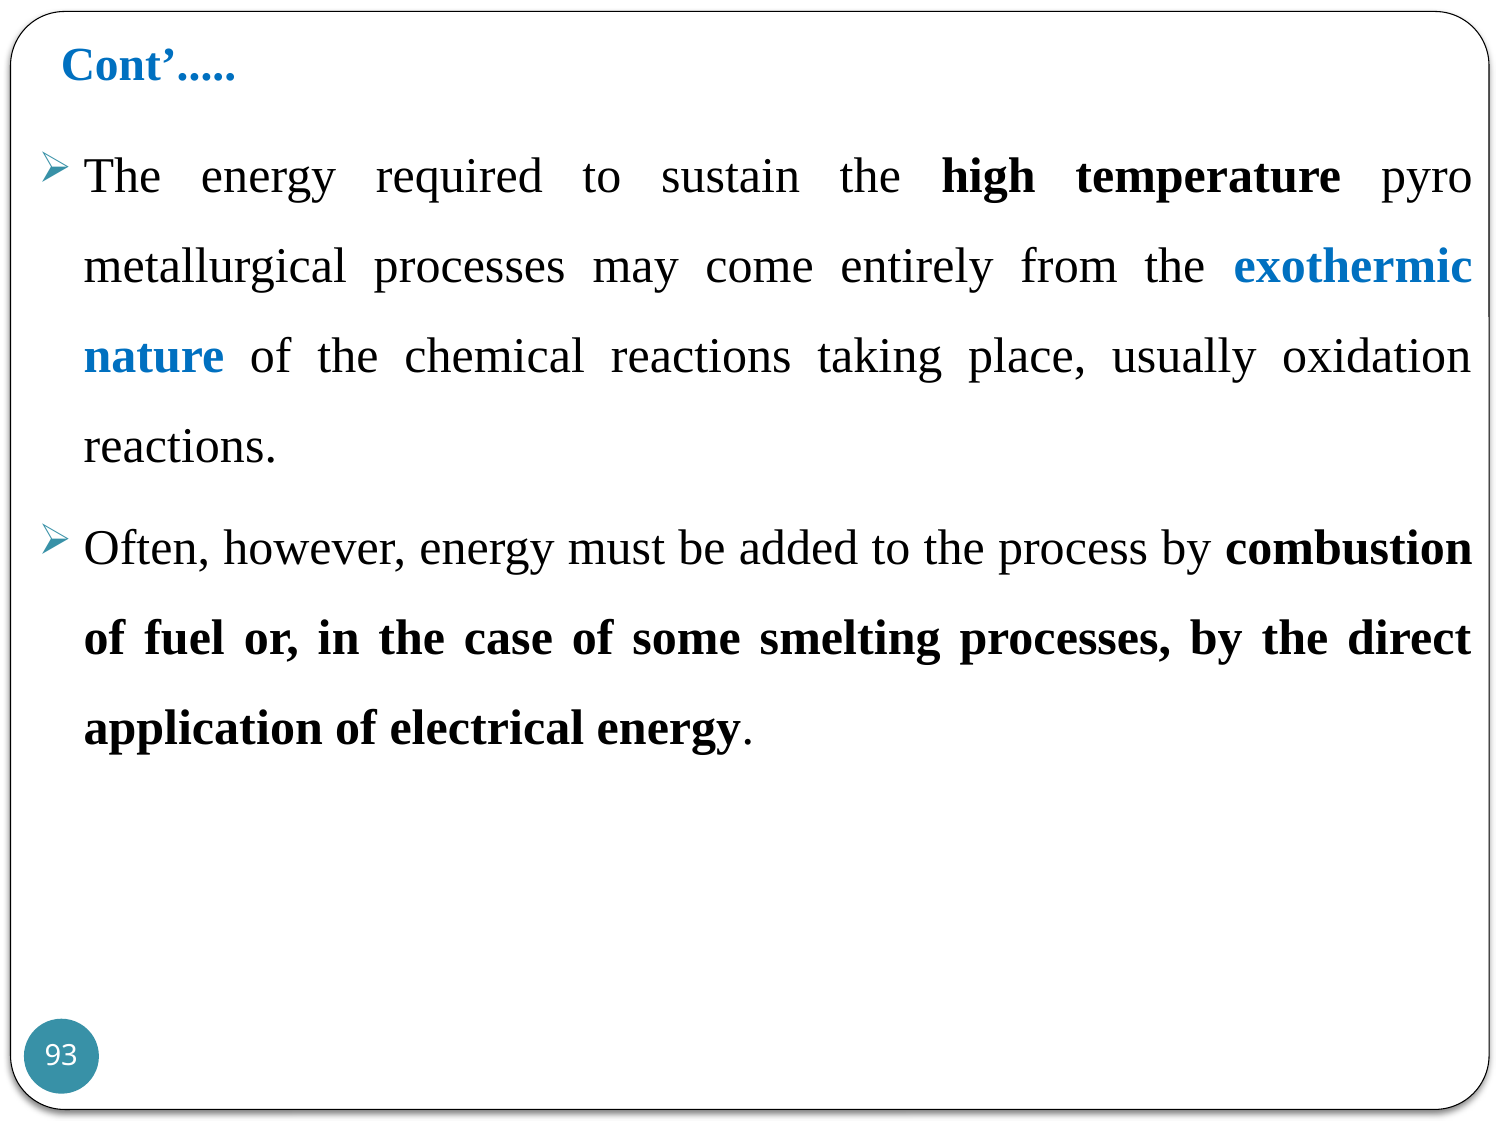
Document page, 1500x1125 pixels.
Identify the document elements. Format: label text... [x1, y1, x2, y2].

title Cont’..... [46, 24, 1421, 104]
list The energy required to sustain the high temperature pyro metallurgical processes may come entirely from the exothermic nature of the chemical reactions taking place, usually oxidation reactions. Often, however, energy must be added to the process by combustion of fuel or, in the case of some smelting processes, by the direct application of electrical energy. [23, 104, 1488, 1094]
